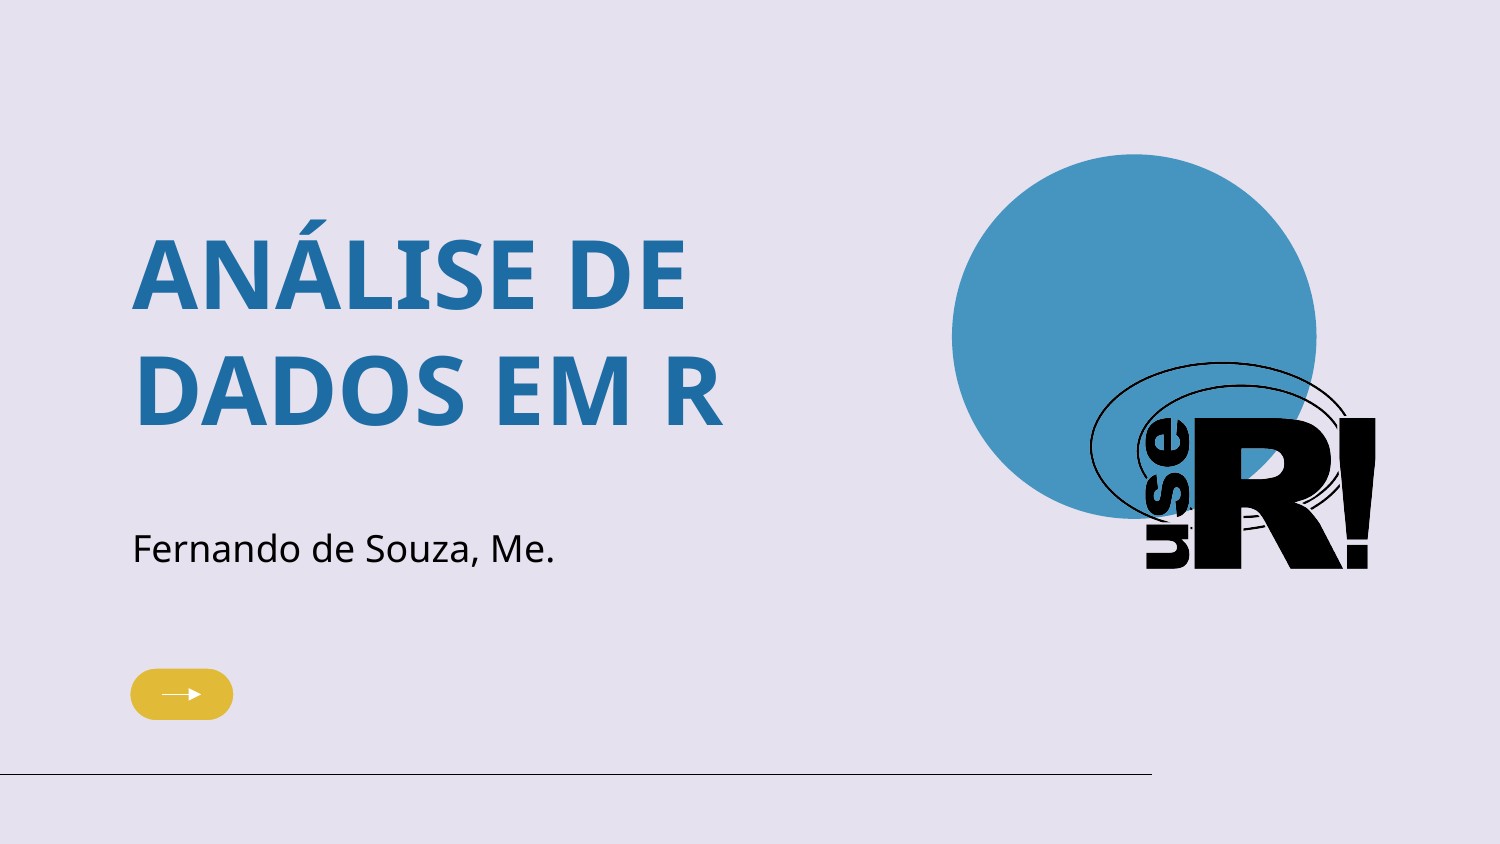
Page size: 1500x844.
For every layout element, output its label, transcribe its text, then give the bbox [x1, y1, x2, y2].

picture [1075, 328, 1396, 650]
title ANÁLISE DE DADOS EM R [116, 154, 910, 505]
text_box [129, 667, 235, 722]
text_box [951, 154, 1317, 508]
subtitle Fernando de Souza, Me. [116, 510, 910, 590]
